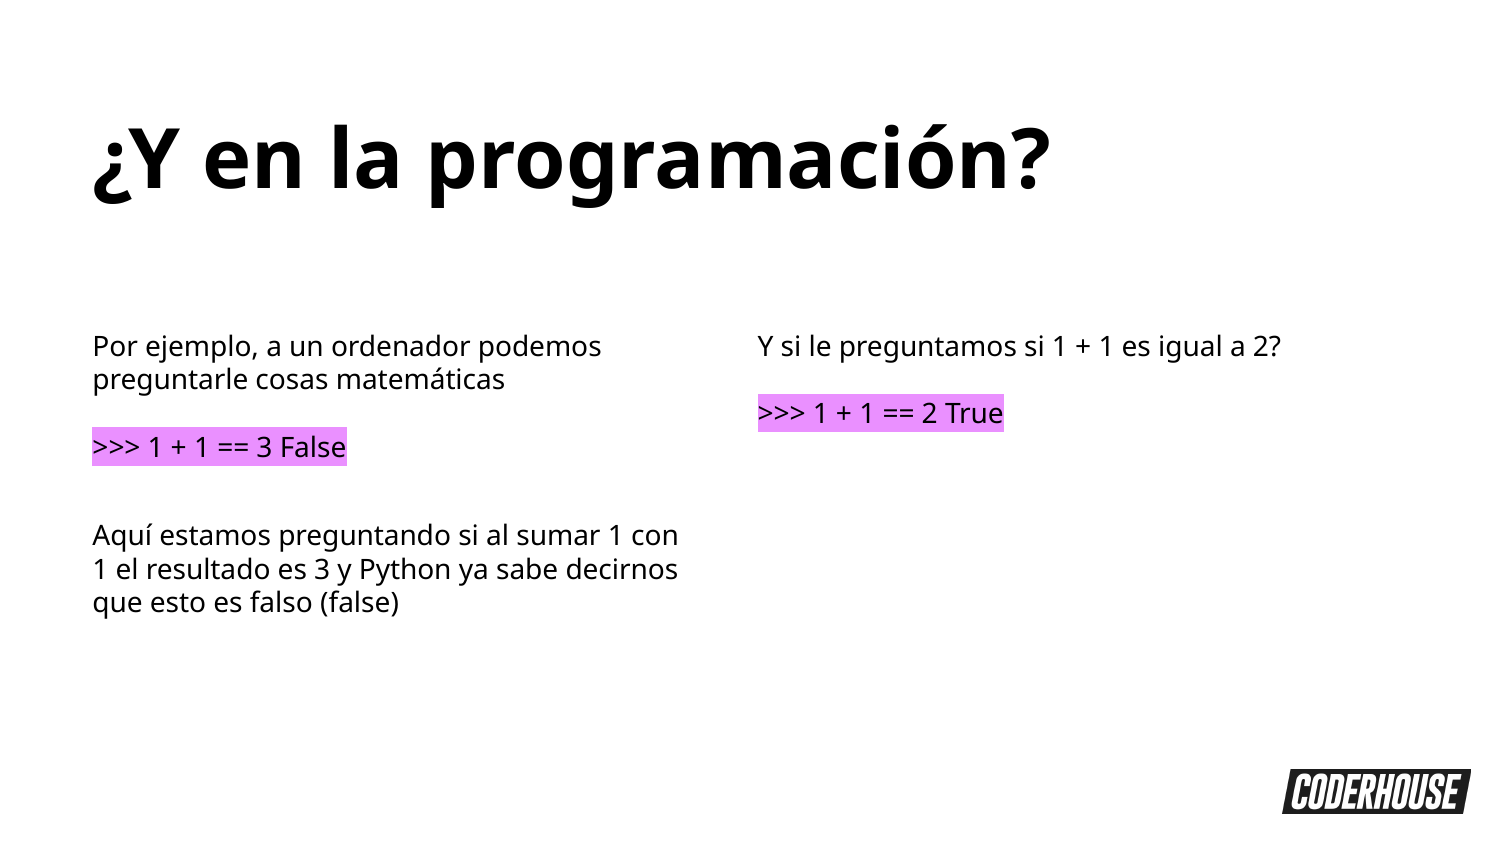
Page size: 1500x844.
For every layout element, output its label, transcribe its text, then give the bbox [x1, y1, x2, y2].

text_box Y si le preguntamos si 1 + 1 es igual a 2? >>> 1 + 1 == 2 True [742, 312, 1372, 445]
text_box ¿Y en la programación? [77, 101, 1414, 222]
picture [1281, 769, 1471, 814]
text_box Por ejemplo, a un ordenador podemos preguntarle cosas matemáticas >>> 1 + 1 == 3 False Aquí estamos preguntando si al sumar 1 con 1 el resultado es 3 y Python ya sabe decirnos que esto es falso (false) [77, 312, 707, 634]
